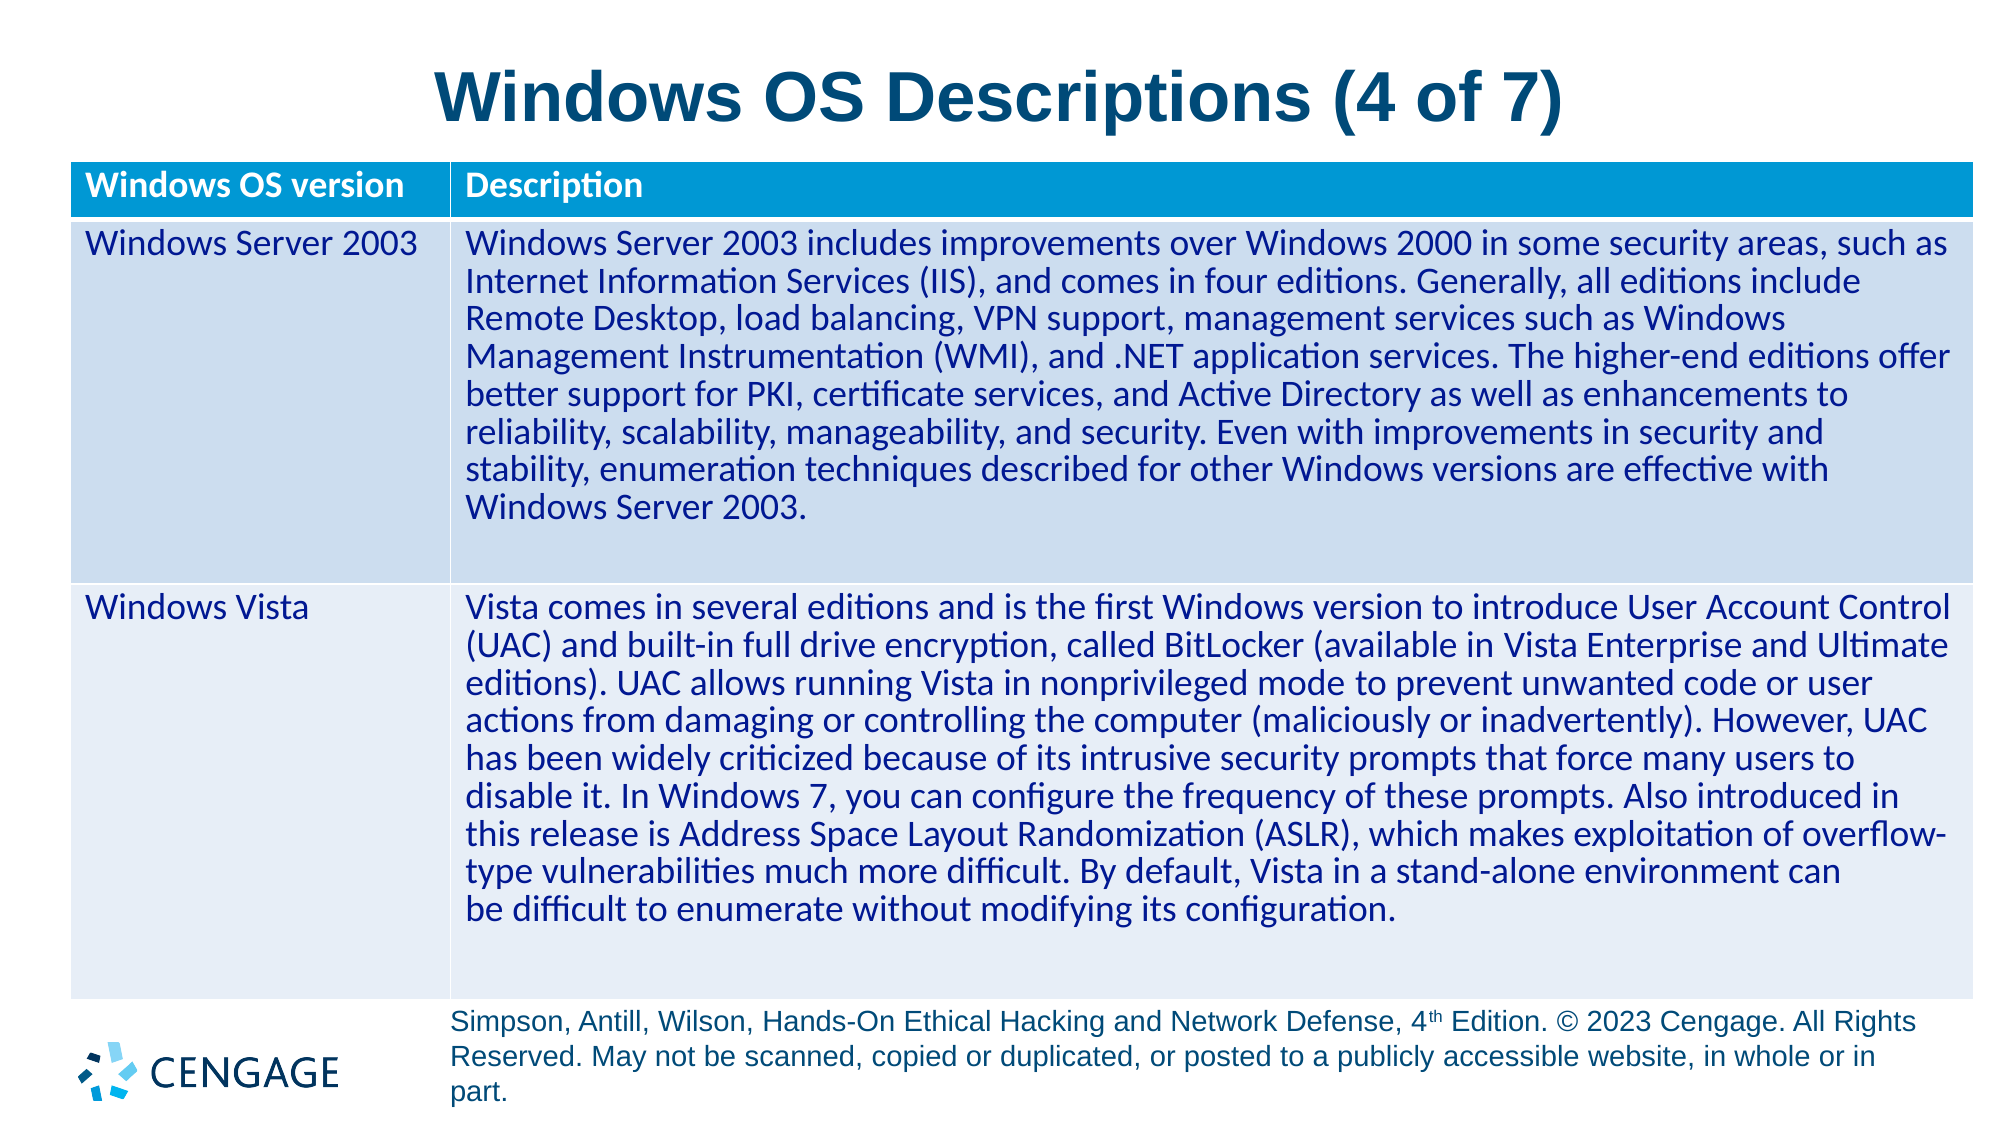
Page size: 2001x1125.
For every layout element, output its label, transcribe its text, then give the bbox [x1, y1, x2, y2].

table_cell Windows Server 2003 [71, 222, 450, 583]
table_cell Vista comes in several editions and is the first Windows version to introduce User Account Control (UAC) and built-in full drive encryption, called BitLocker (available in Vista Enterprise and Ultimate editions). UAC allows running Vista in nonprivileged mode to prevent unwanted code or user actions from damaging or controlling the computer (maliciously or inadvertently). However, UAC has been widely criticized because of its intrusive security prompts that force many users to disable it. In Windows 7, you can configure the frequency of these prompts. Also introduced in this release is Address Space Layout Randomization (ASLR), which makes exploitation of overflow-type vulnerabilities much more difficult. By default, Vista in a stand-alone environment can be difficult to enumerate without modifying its configuration. [451, 585, 1973, 999]
title Windows OS Descriptions (4 of 7) [137, 59, 1863, 161]
table_cell Windows Vista [71, 585, 450, 999]
table_header Windows OS version [71, 162, 450, 217]
picture [78, 1042, 338, 1101]
table_header Description [451, 162, 1973, 217]
table_cell Windows Server 2003 includes improvements over Windows 2000 in some security areas, such as Internet Information Services (IIS), and comes in four editions. Generally, all editions include Remote Desktop, load balancing, VPN support, management services such as Windows Management Instrumentation (WMI), and .NET application services. The higher-end editions offer better support for PKI, certificate services, and Active Directory as well as enhancements to reliability, scalability, manageability, and security. Even with improvements in security and stability, enumeration techniques described for other Windows versions are effective with Windows Server 2003. [451, 222, 1973, 583]
